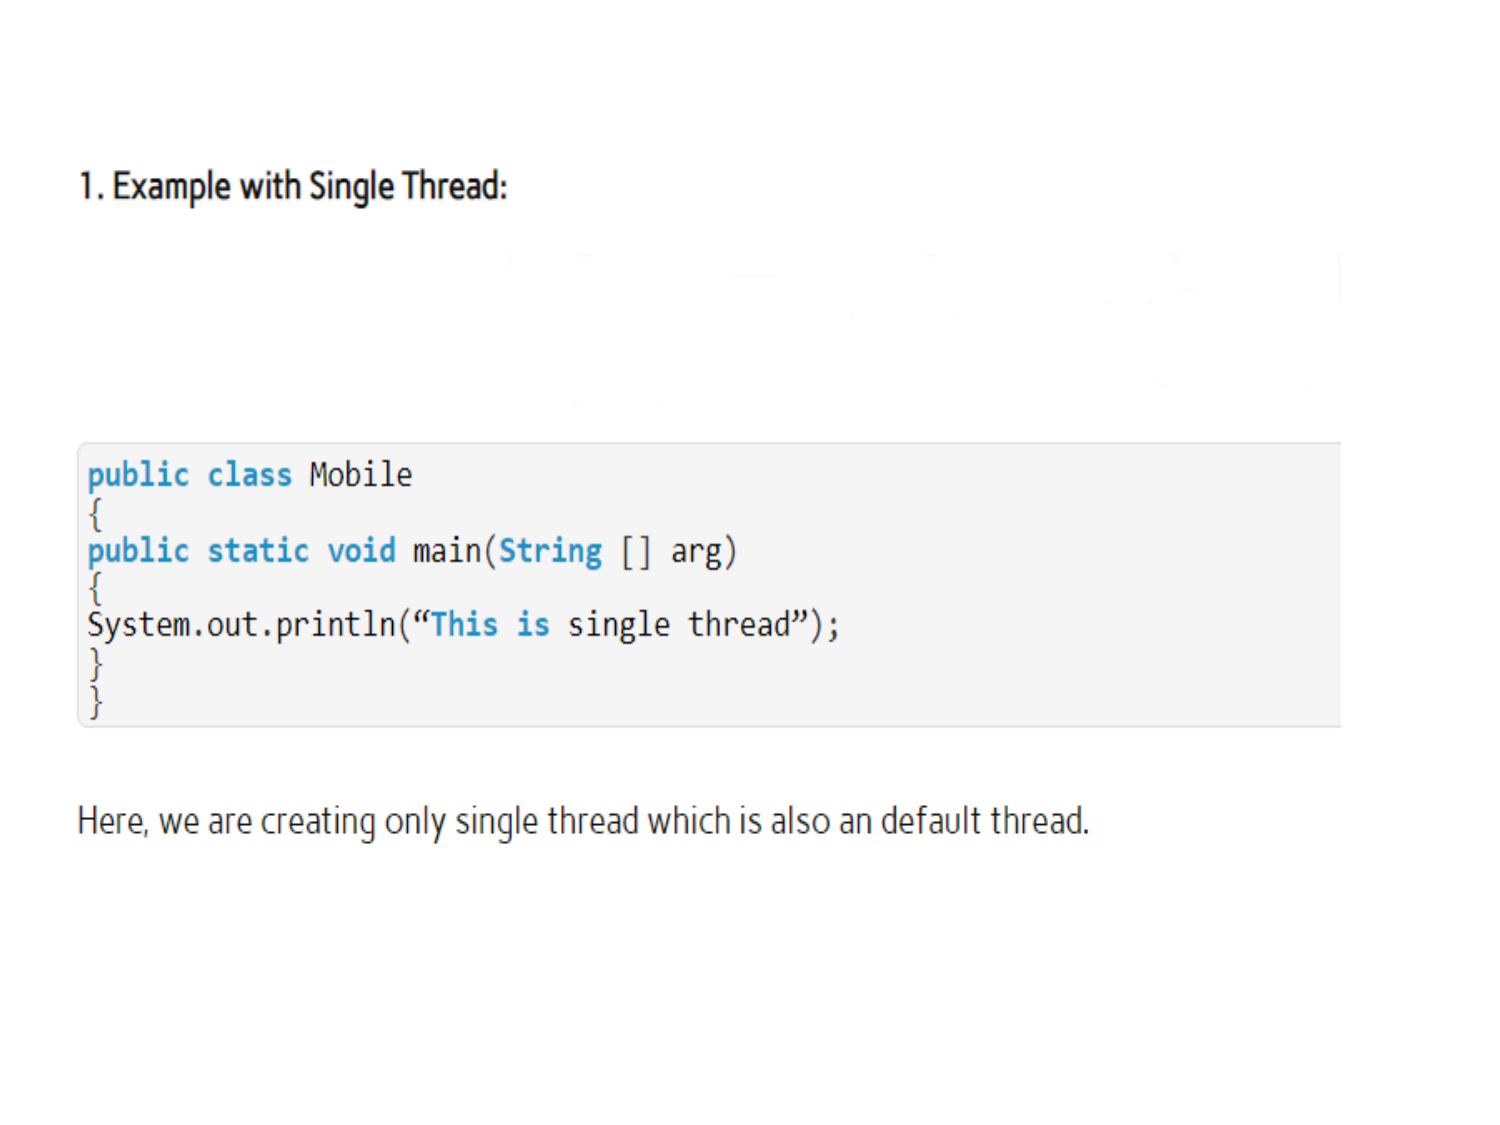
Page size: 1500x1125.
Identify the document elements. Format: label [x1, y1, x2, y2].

picture [64, 136, 1341, 858]
